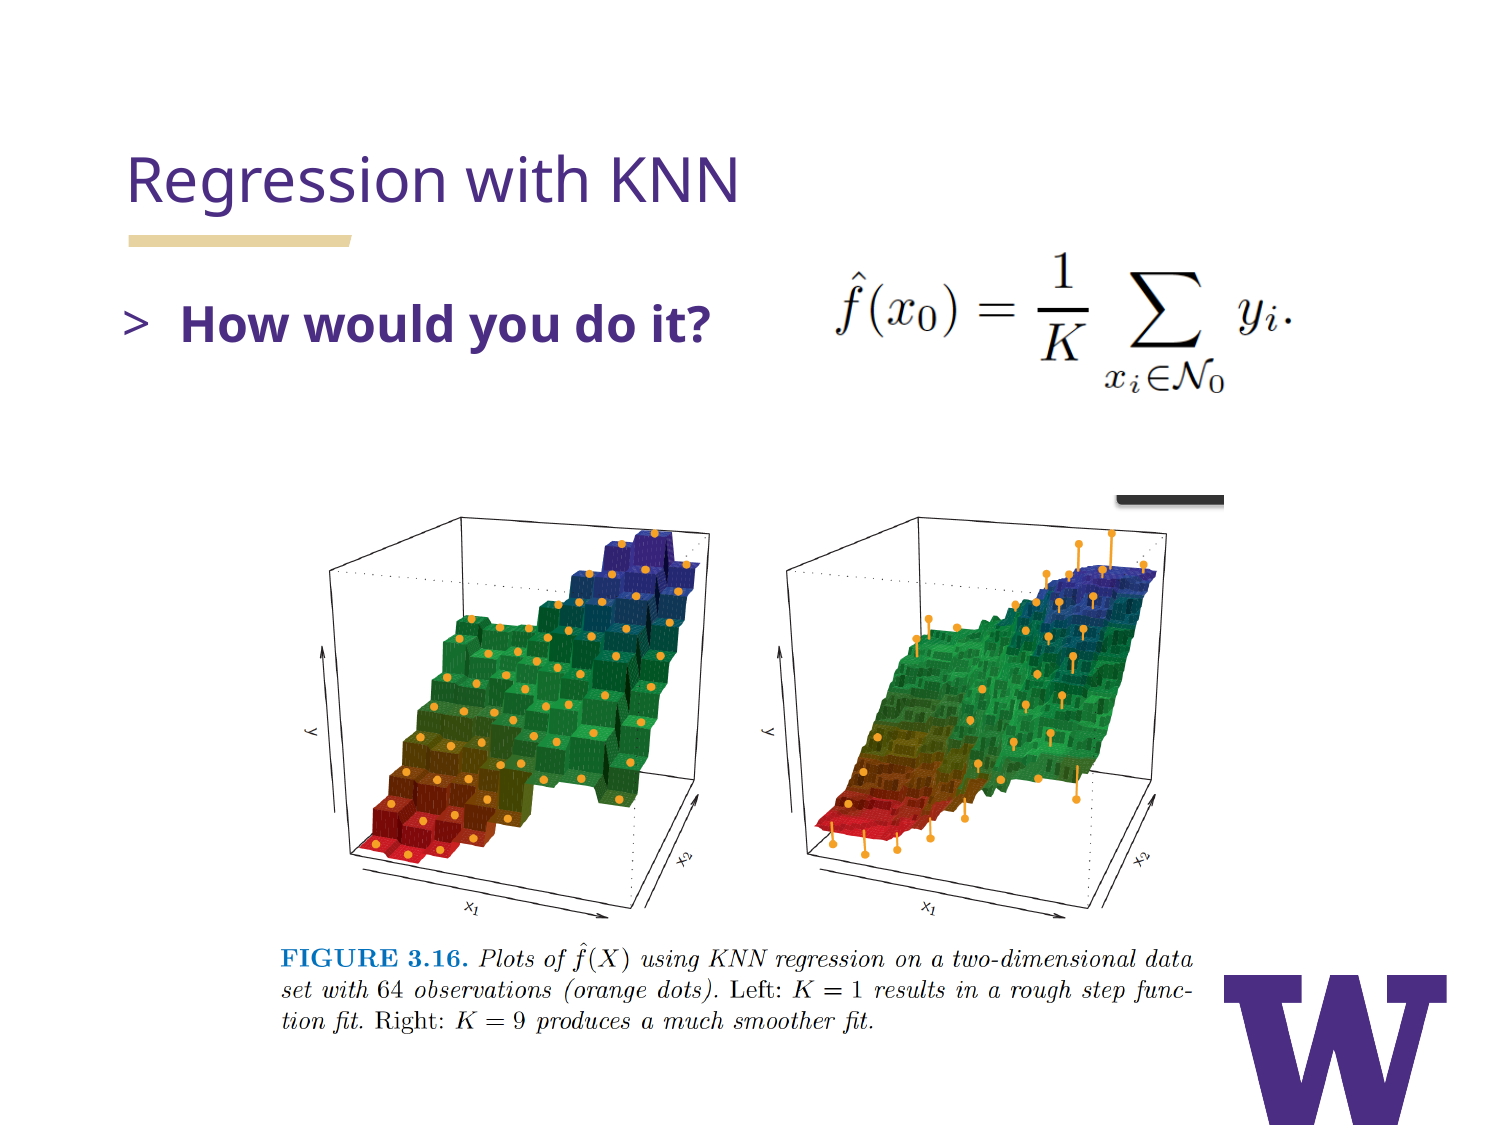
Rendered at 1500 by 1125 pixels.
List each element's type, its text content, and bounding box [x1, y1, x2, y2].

list How would you do it? [108, 284, 1453, 944]
picture [128, 235, 352, 247]
picture [781, 204, 1338, 435]
picture [245, 495, 1447, 1125]
list Regression with KNN [110, 60, 1453, 224]
